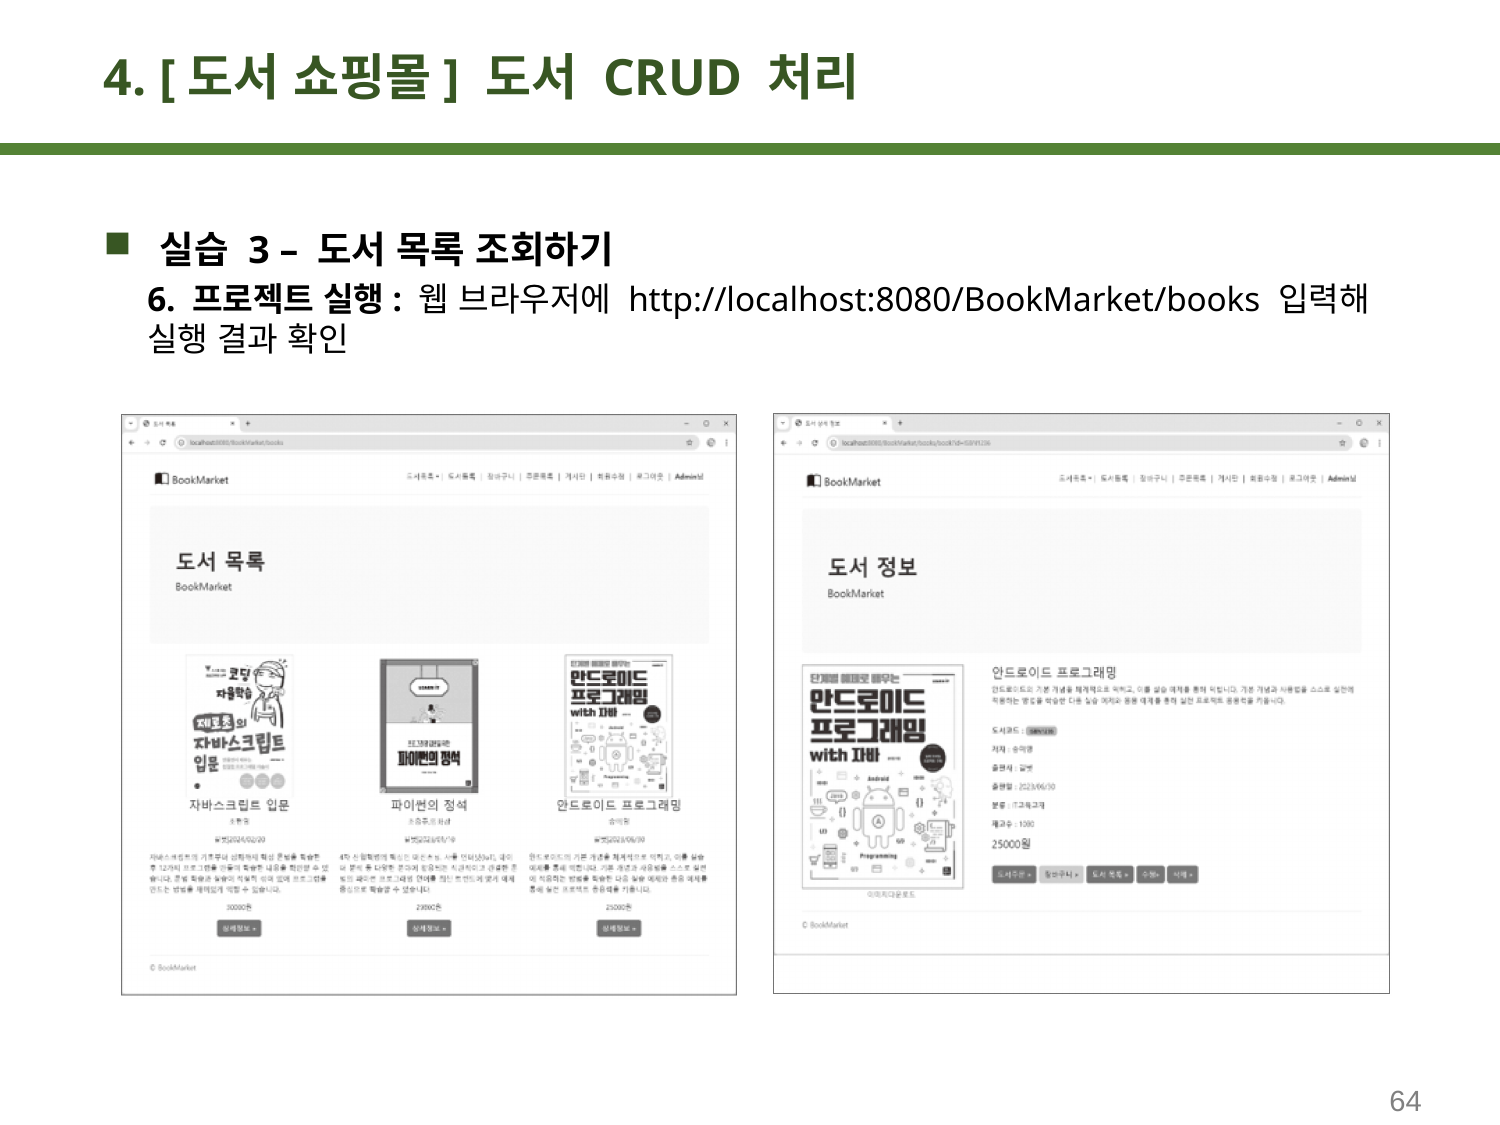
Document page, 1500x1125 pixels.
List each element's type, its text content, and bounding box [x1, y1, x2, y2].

picture [770, 410, 1392, 997]
title 4. [도서 쇼핑몰] 도서 CRUD 처리 [88, 30, 1447, 121]
picture [119, 410, 741, 999]
list 실습 3 – 도서 목록 조회하기 6. 프로젝트 실행: 웹 브라우저에 http://localhost:8080/BookMarket/books 입력해 실행 결과 확인 [88, 196, 1447, 1083]
